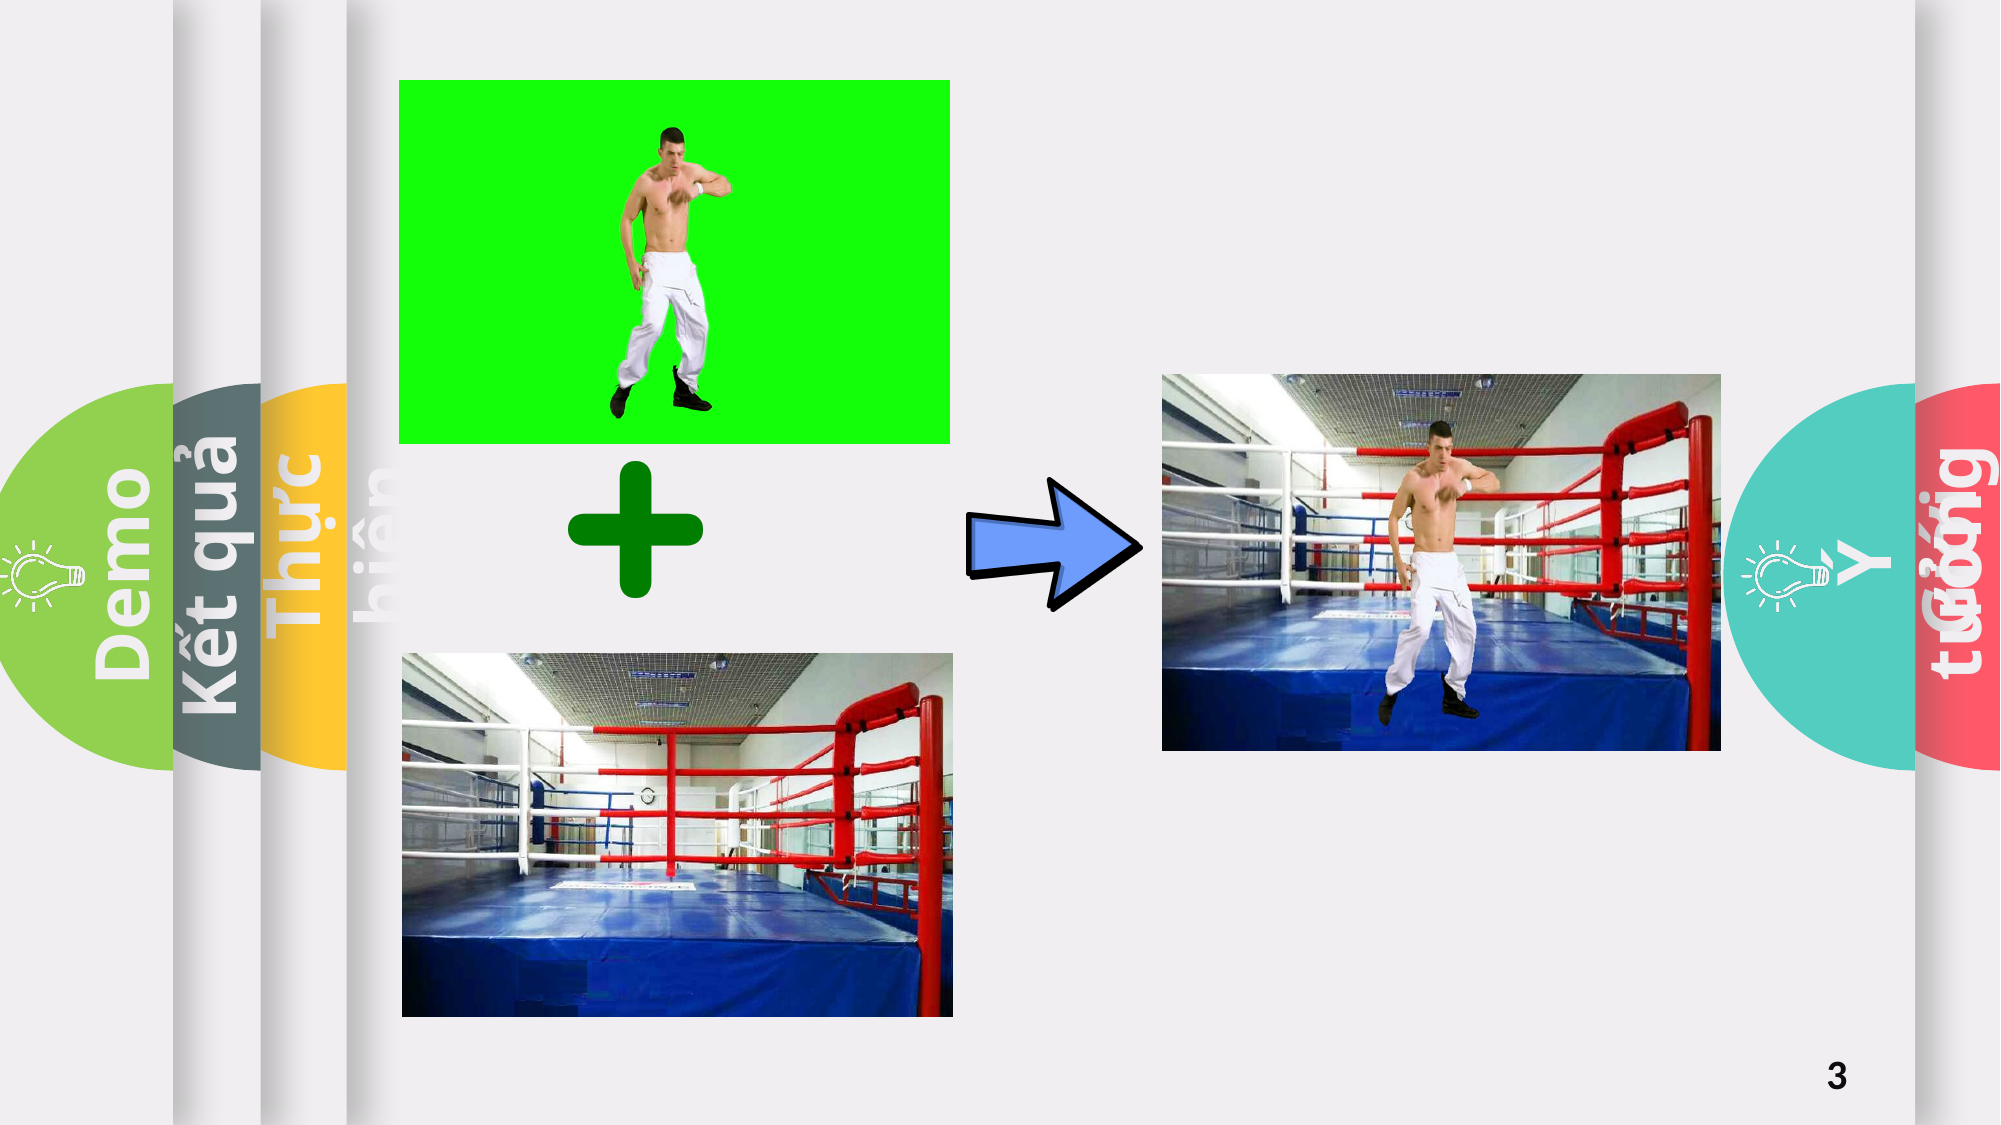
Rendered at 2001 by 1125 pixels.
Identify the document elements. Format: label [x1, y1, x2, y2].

picture [568, 461, 703, 598]
picture [1162, 374, 1721, 751]
text_box [1916, 0, 2000, 1125]
text_box [261, 0, 347, 1125]
text_box [173, 0, 261, 1125]
picture [402, 653, 953, 1018]
picture [966, 477, 1143, 612]
picture [399, 80, 950, 444]
text_box [0, 0, 173, 1125]
text_box [347, 0, 1916, 1125]
